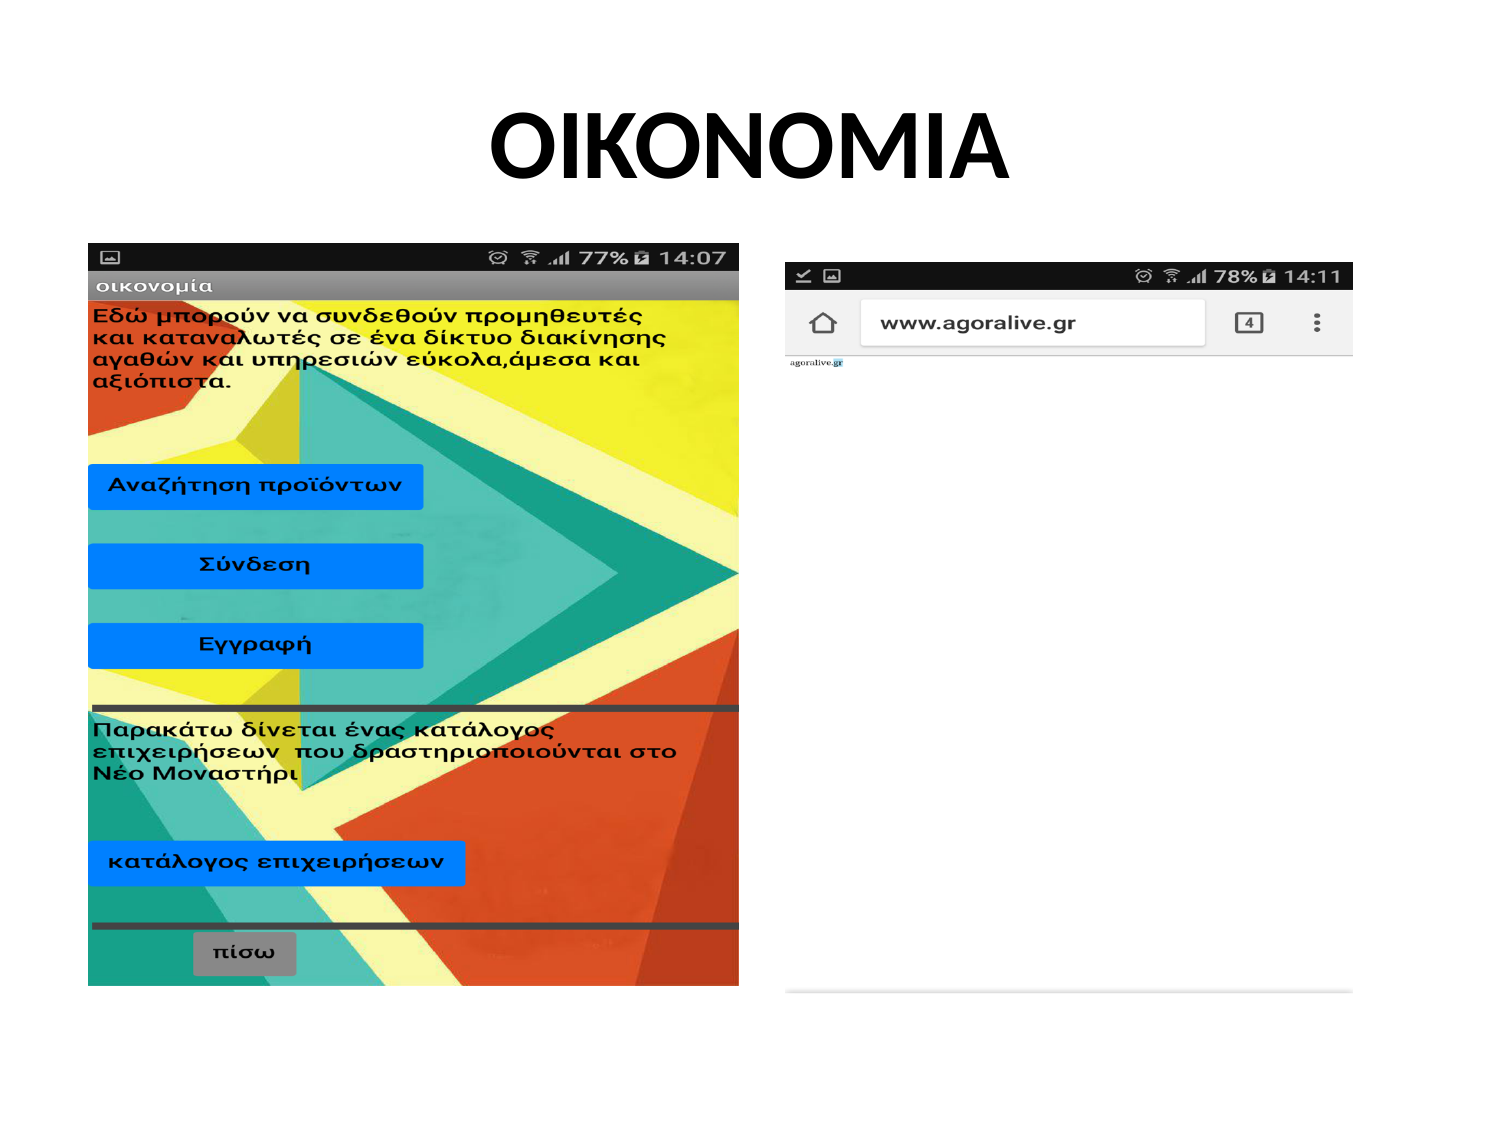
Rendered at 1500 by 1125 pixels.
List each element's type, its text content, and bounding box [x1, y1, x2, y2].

title ΟΙΚΟΝΟΜΙΑ [75, 45, 1425, 233]
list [785, 262, 1353, 1006]
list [88, 243, 739, 987]
